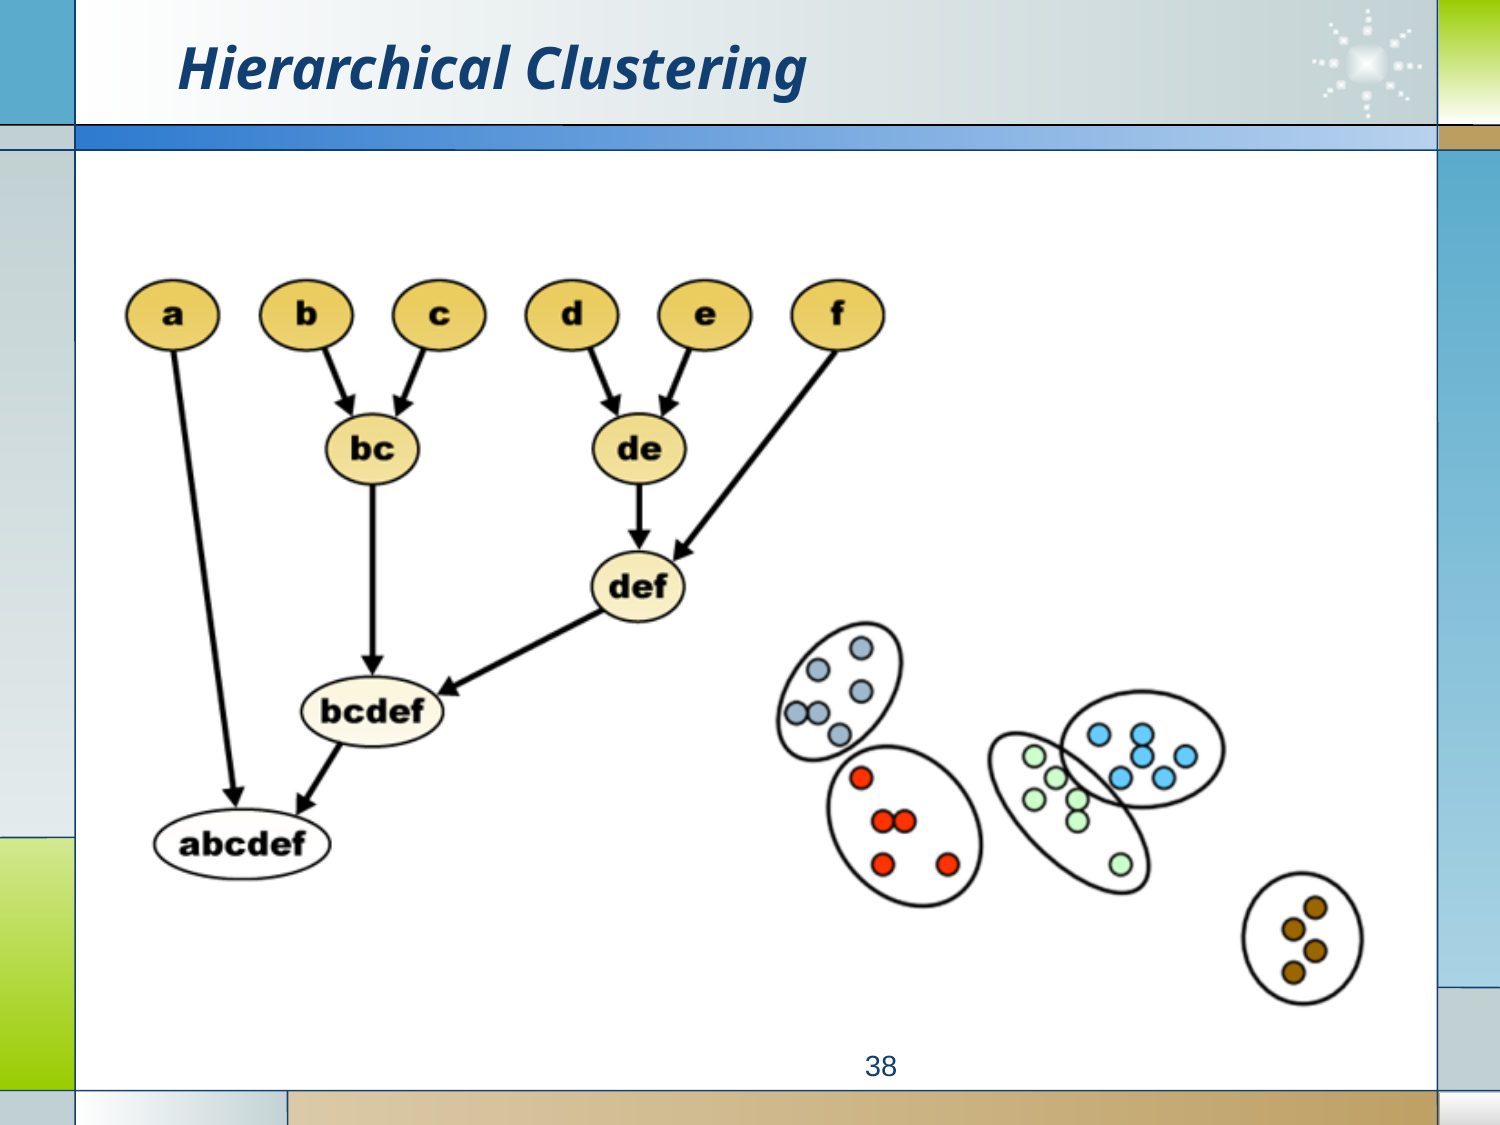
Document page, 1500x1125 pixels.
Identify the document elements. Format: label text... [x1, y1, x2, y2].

slide_number 38 [562, 1039, 913, 1081]
title Hierarchical Clustering [162, 19, 1263, 113]
picture [111, 266, 1427, 1042]
